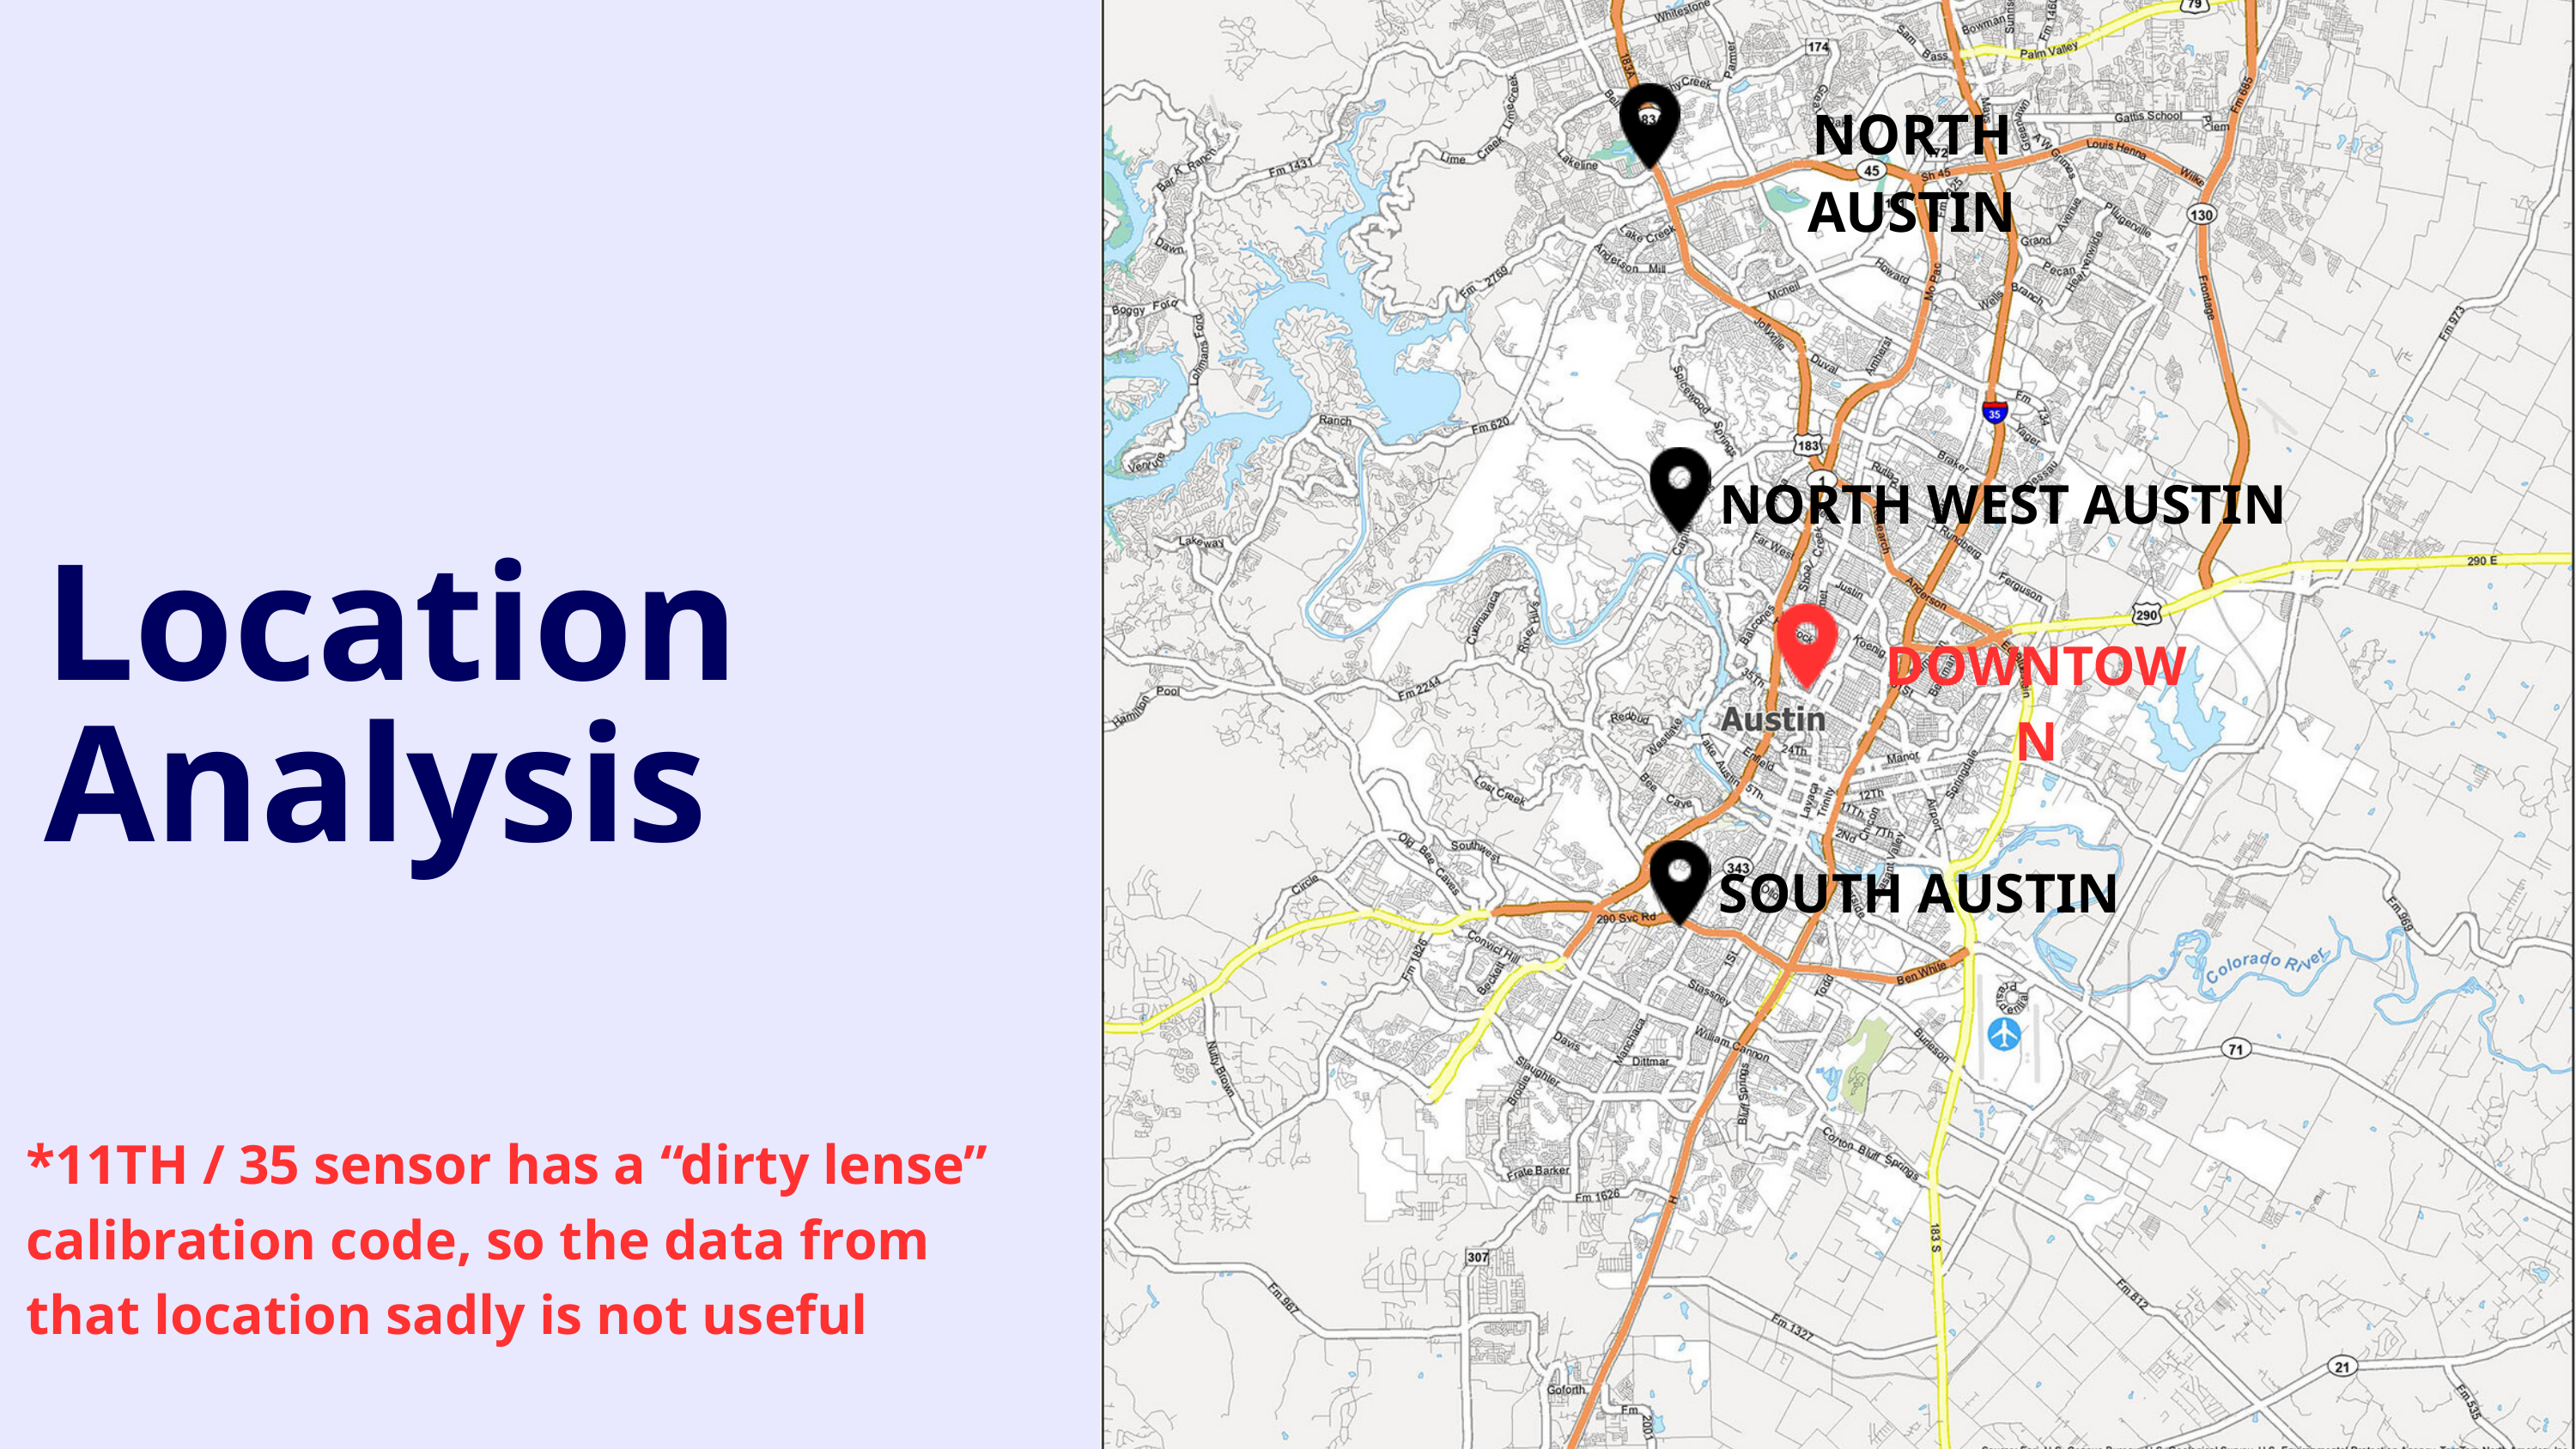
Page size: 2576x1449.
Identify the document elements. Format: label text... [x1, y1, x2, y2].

text_box SOUTH AUSTIN [1718, 848, 2123, 925]
text_box NORTH AUSTIN [1701, 88, 2123, 244]
text_box [1649, 447, 1711, 536]
text_box [1100, 0, 2576, 1449]
text_box [1777, 603, 1838, 692]
text_box *11TH / 35 sensor has a “dirty lense” calibration code, so the data from that location sadly is not useful [26, 1119, 1054, 1345]
text_box [1649, 840, 1711, 928]
text_box NORTH WEST AUSTIN [1718, 459, 2288, 535]
text_box [1619, 83, 1681, 172]
text_box DOWNTOWN [1866, 621, 2207, 772]
text_box Location Analysis [43, 551, 1101, 875]
